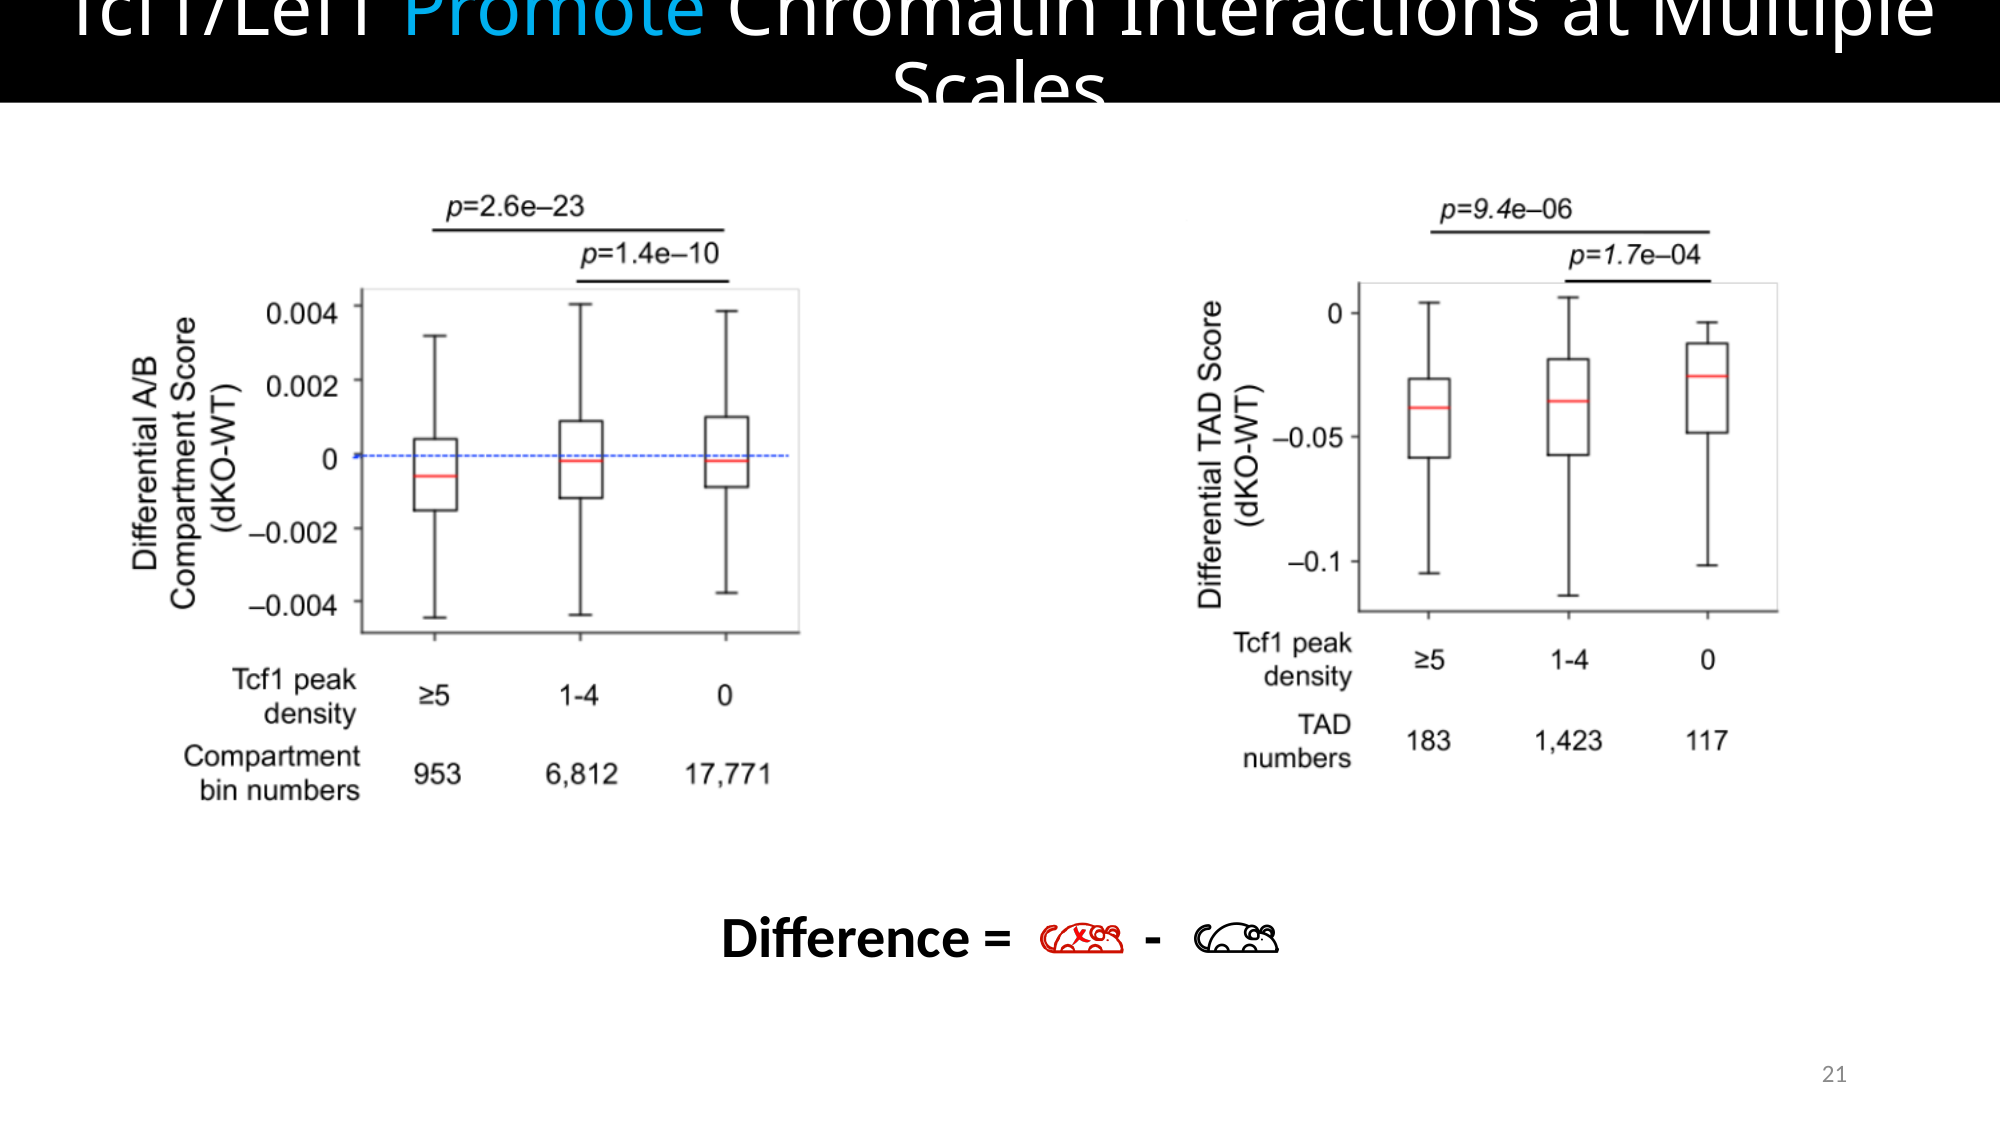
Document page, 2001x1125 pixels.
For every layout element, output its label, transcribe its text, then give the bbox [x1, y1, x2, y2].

picture [127, 191, 839, 827]
text_box Tcf1/Lef1 Promote Chromatin Interactions at Multiple Scales [0, 0, 2000, 103]
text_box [707, 891, 1878, 980]
picture [1060, 133, 1824, 789]
slide_number 21 [1412, 1042, 1863, 1103]
